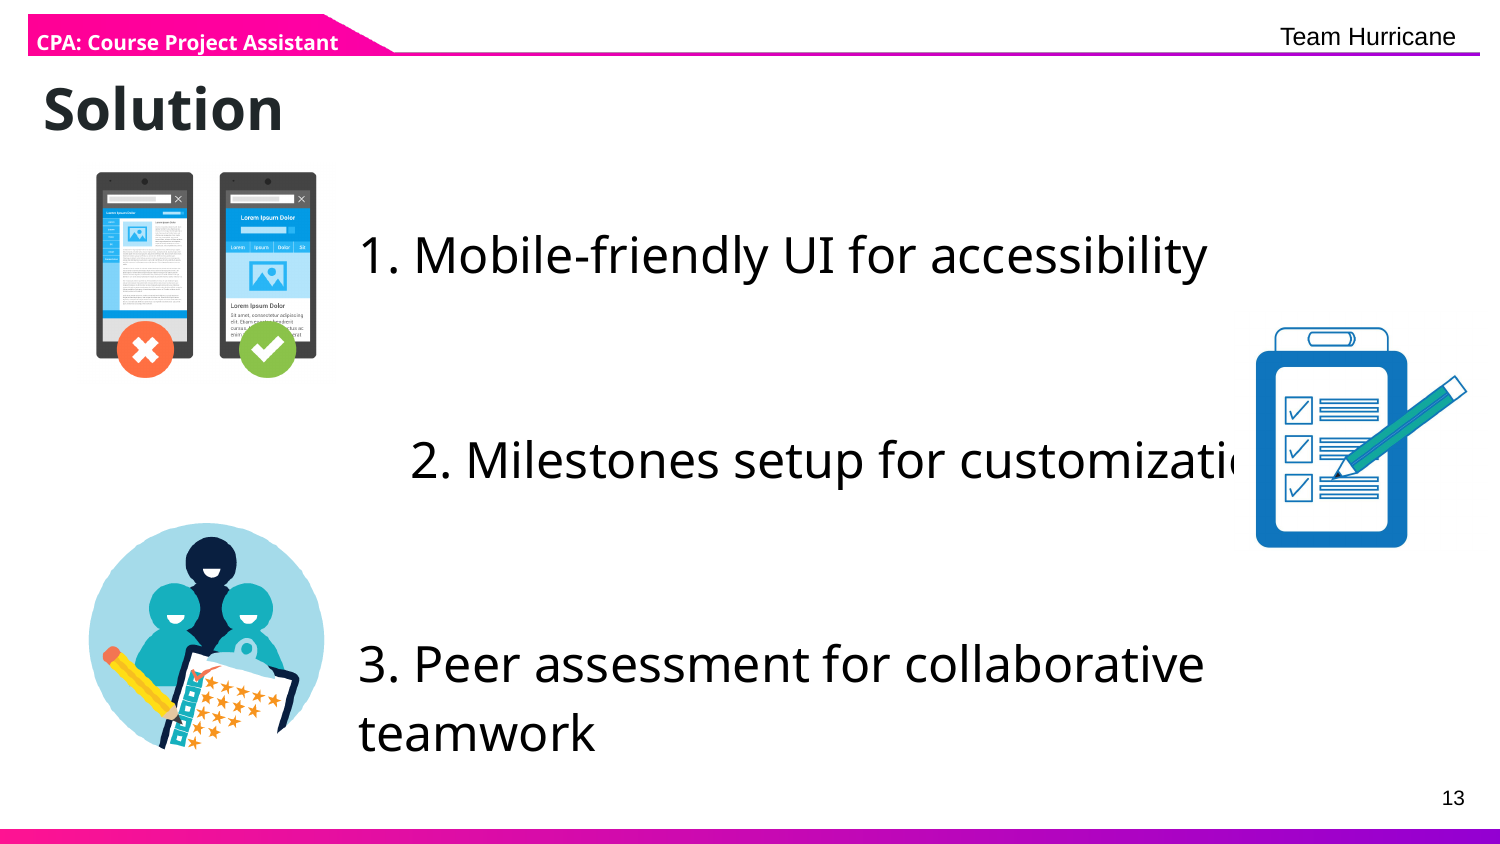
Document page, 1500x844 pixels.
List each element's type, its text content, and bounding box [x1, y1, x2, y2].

text_box CPA: Course Project Assistant [21, 14, 601, 53]
list 1. Mobile-friendly UI for accessibility 2. Milestones setup for customization 3. Peer assessment for collaborative teamwork [193, 199, 1427, 761]
slide_number ‹#› [1389, 764, 1480, 830]
picture [28, 14, 1480, 56]
picture [0, 829, 1500, 844]
picture [1233, 310, 1488, 552]
title Solution [28, 60, 1427, 155]
picture [86, 520, 327, 761]
picture [77, 162, 336, 385]
